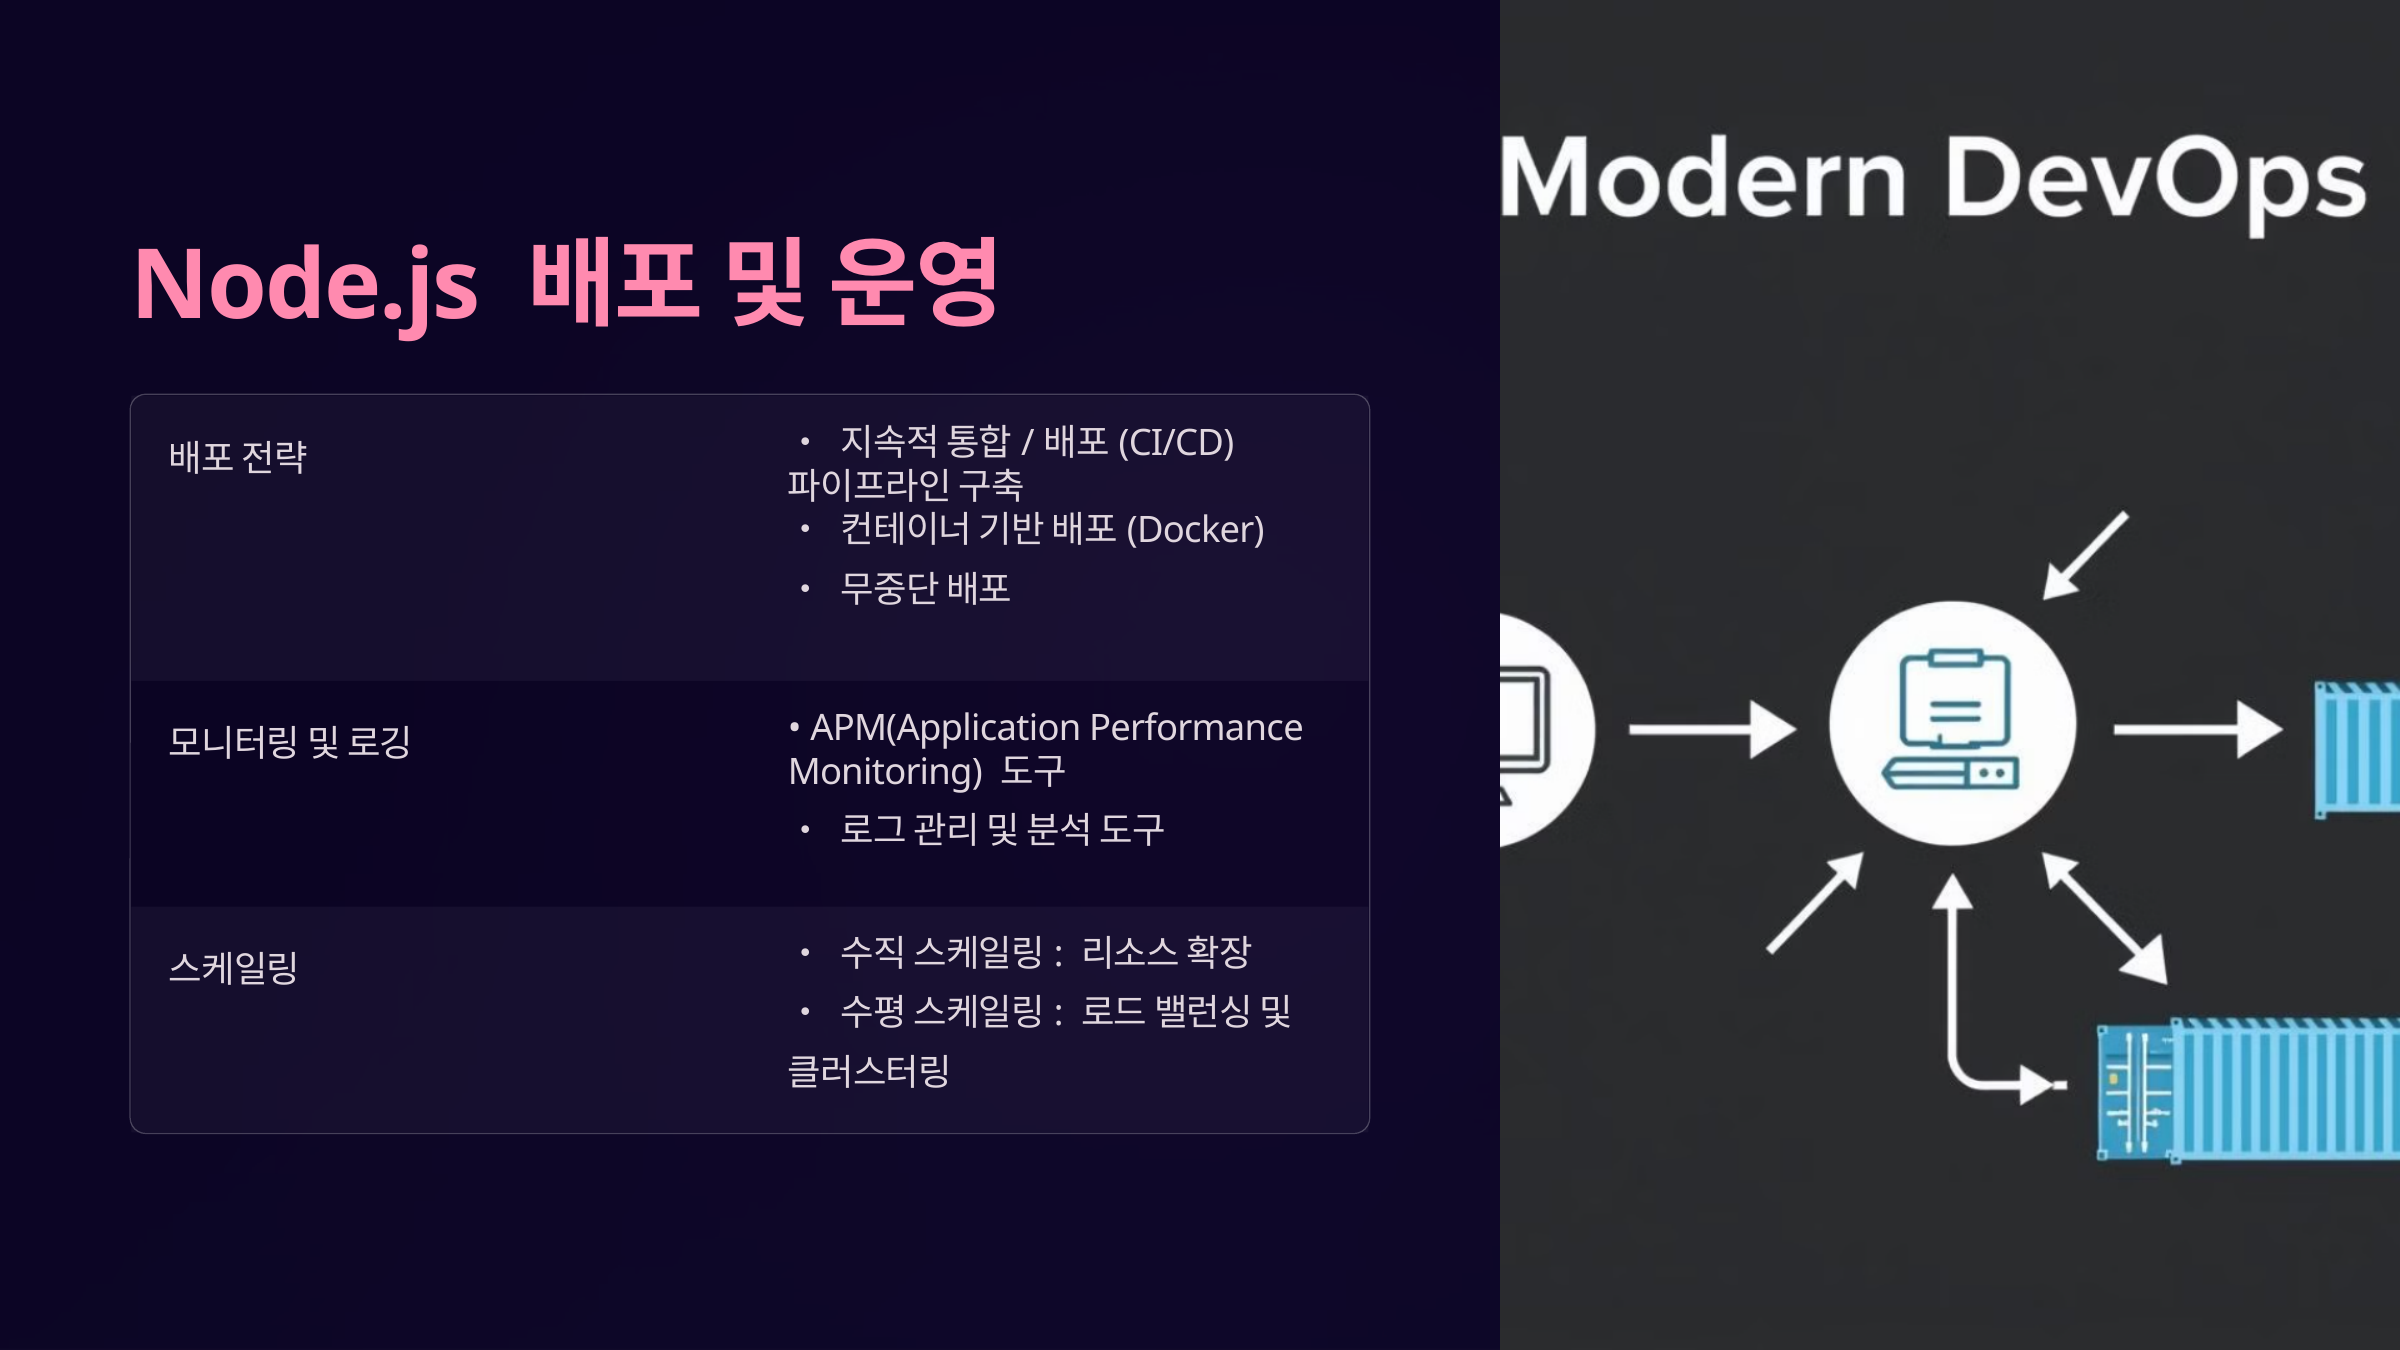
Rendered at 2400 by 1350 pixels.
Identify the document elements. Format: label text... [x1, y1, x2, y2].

picture [1499, 0, 2400, 1350]
text_box • 수직 스케일링: 리소스 확장 • 수평 스케일링: 로드 밸런싱 및 클러스터링 [787, 930, 1332, 1109]
text_box 스케일링 [168, 930, 713, 990]
text_box 배포 전략 [168, 419, 713, 479]
text_box [131, 680, 1369, 906]
text_box [131, 906, 1369, 1133]
text_box • 지속적 통합/배포(CI/CD) 파이프라인 구축 • 컨테이너 기반 배포(Docker) • 무중단 배포 [787, 419, 1332, 658]
text_box [131, 395, 1369, 680]
text_box • APM(Application Performance Monitoring) 도구 • 로그 관리 및 분석 도구 [787, 704, 1332, 883]
text_box Node.js 배포 및 운영 [130, 216, 1107, 339]
text_box 모니터링 및 로깅 [168, 704, 713, 764]
